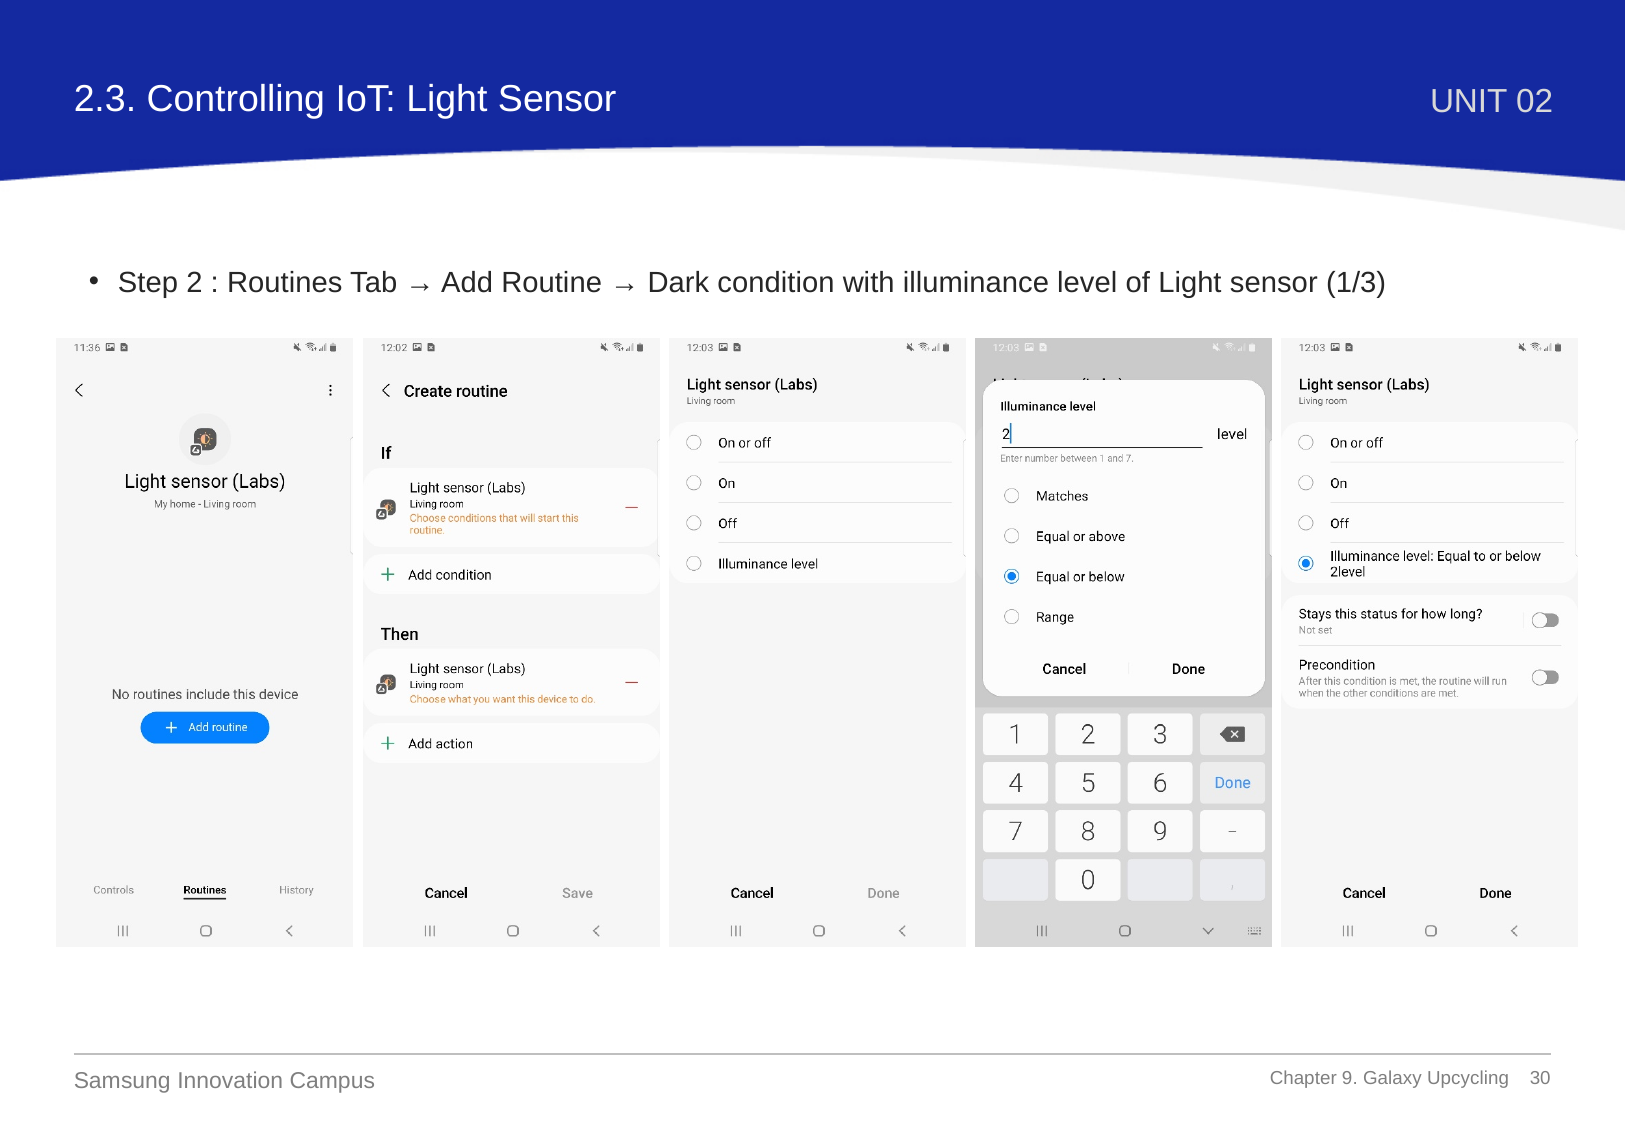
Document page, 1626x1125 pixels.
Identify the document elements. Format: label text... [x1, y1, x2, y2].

list Step 2 : Routines Tab → Add Routine → Dark condition with illuminance level of Light sensor (1/3) [88, 249, 1530, 342]
list UNIT 02 [1423, 79, 1554, 120]
list 2.3. Controlling IoT: Light Sensor [73, 73, 1308, 119]
picture [0, 0, 1625, 1125]
